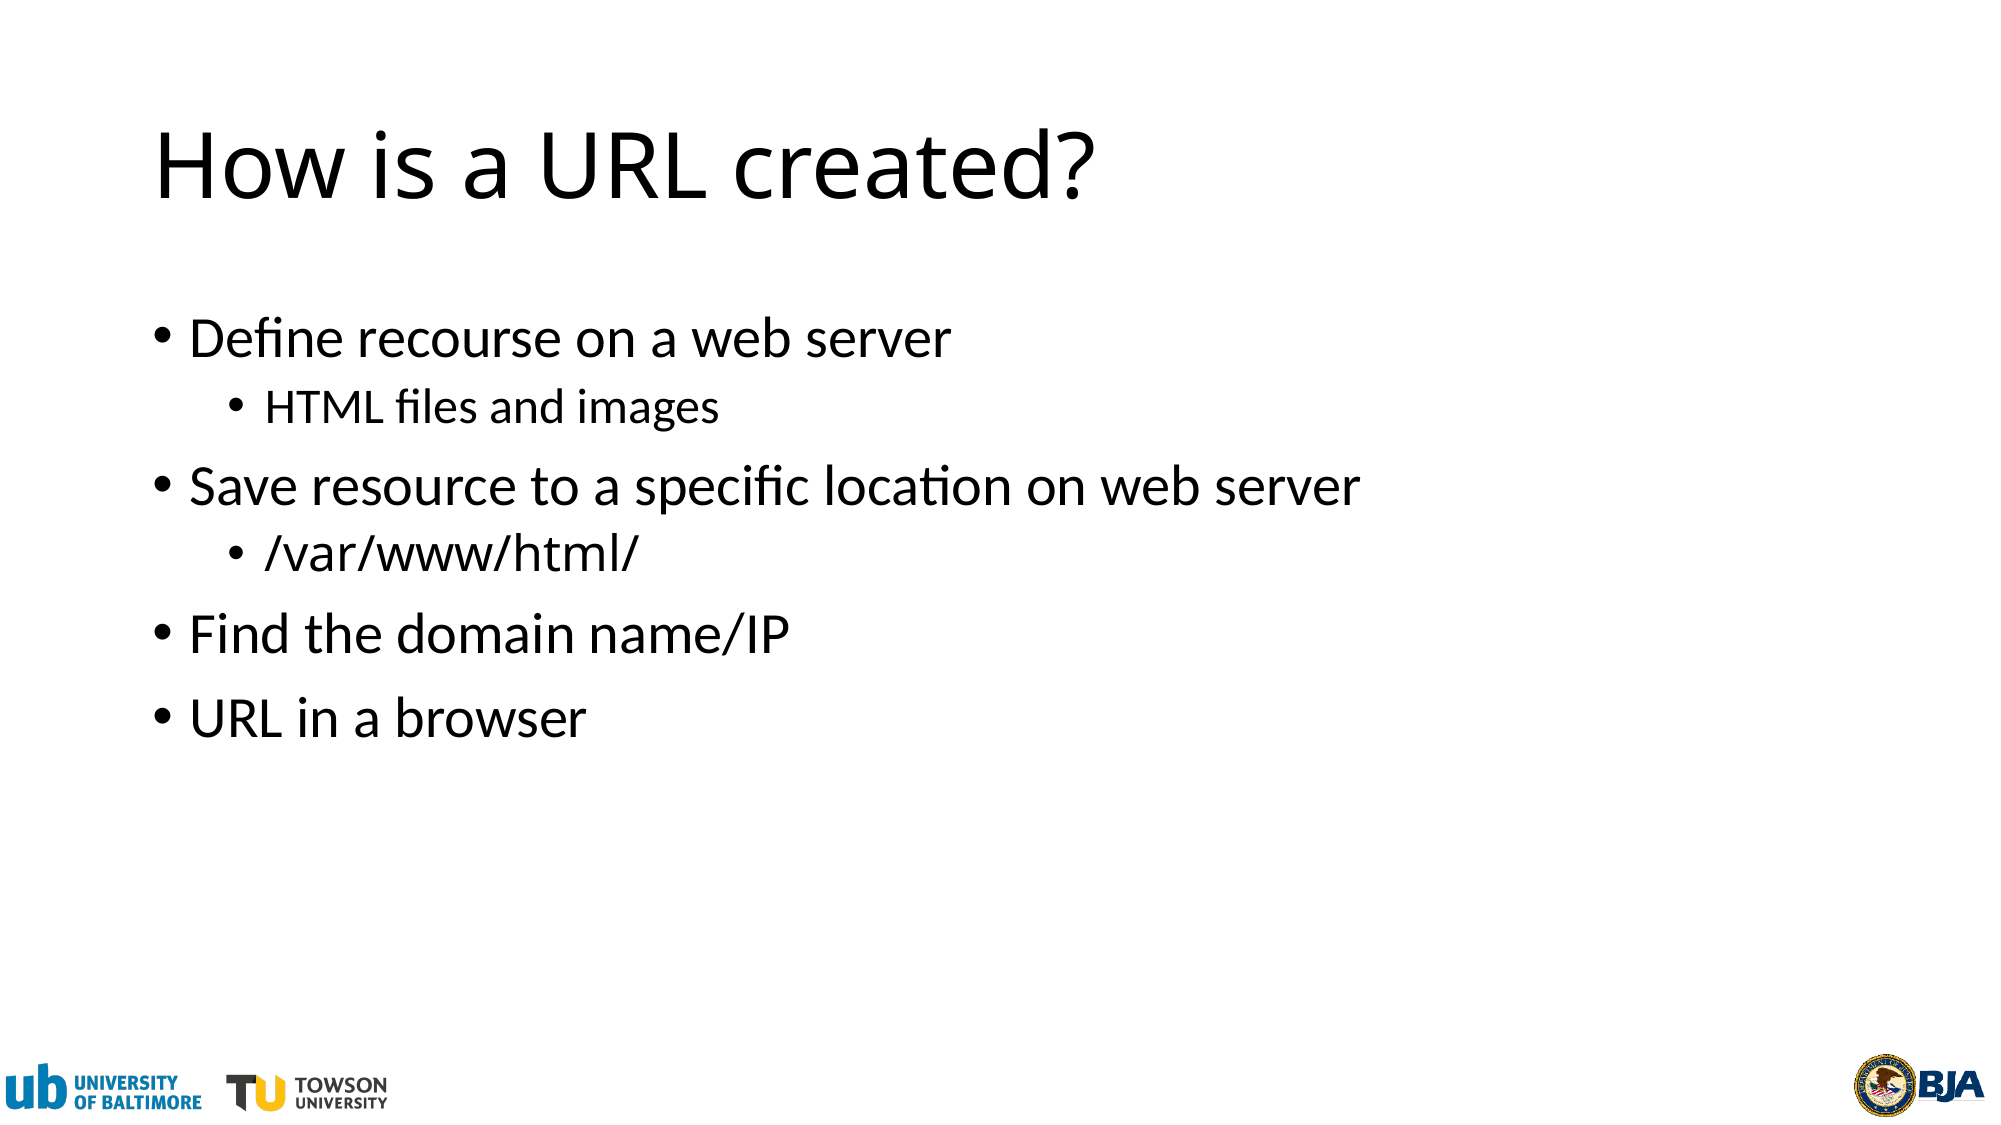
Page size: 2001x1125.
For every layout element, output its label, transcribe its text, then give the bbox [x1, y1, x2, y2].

title How is a URL created? [137, 59, 1863, 278]
picture [1854, 1054, 1986, 1117]
list Define recourse on a web server HTML files and images Save resource to a specific location on web server /var/www/html/ Find the domain name/IP URL in a browser [137, 299, 1863, 1014]
picture [0, 1031, 407, 1125]
